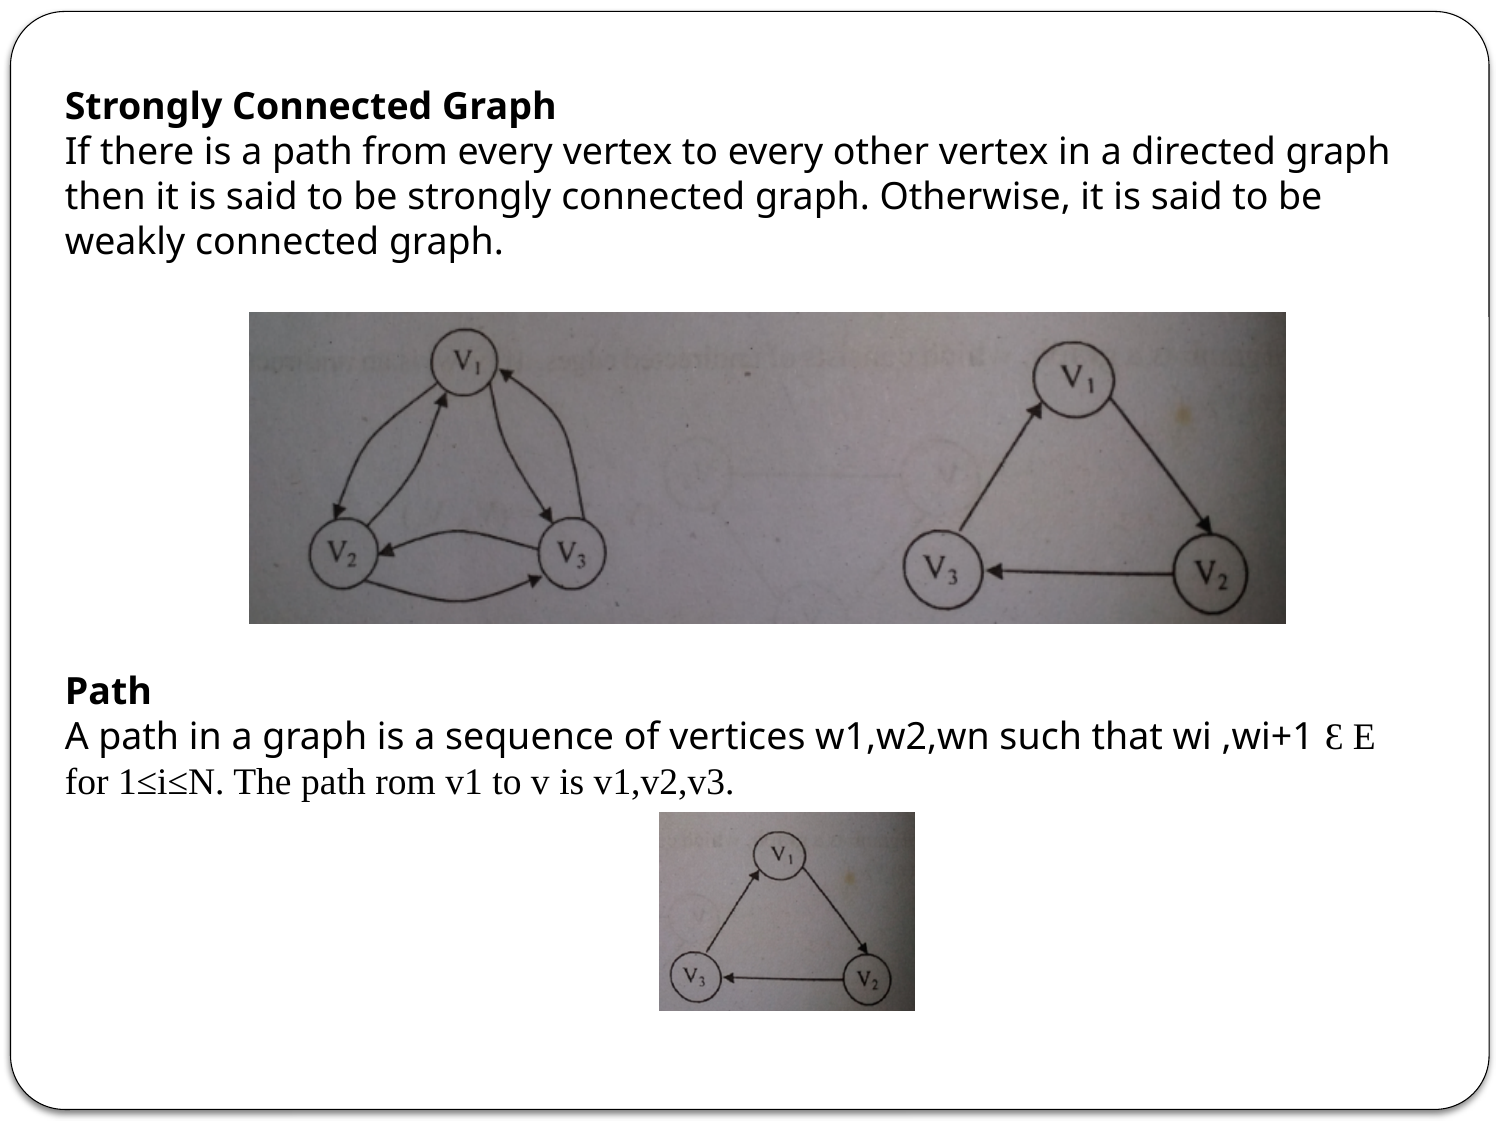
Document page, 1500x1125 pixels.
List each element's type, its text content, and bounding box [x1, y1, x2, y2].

picture [249, 312, 1287, 624]
picture [659, 812, 915, 1012]
text_box Strongly Connected Graph If there is a path from every vertex to every other vertex in a directed graph then it is said to be strongly connected graph. Otherwise, it is said to be weakly connected graph. Path A path in a graph is a sequence of vertices w1,w2,wn such that wi ,wi+1 Ɛ E for 1≤i≤N. The path rom v1 to v is v1,v2,v3. [49, 74, 1422, 1125]
